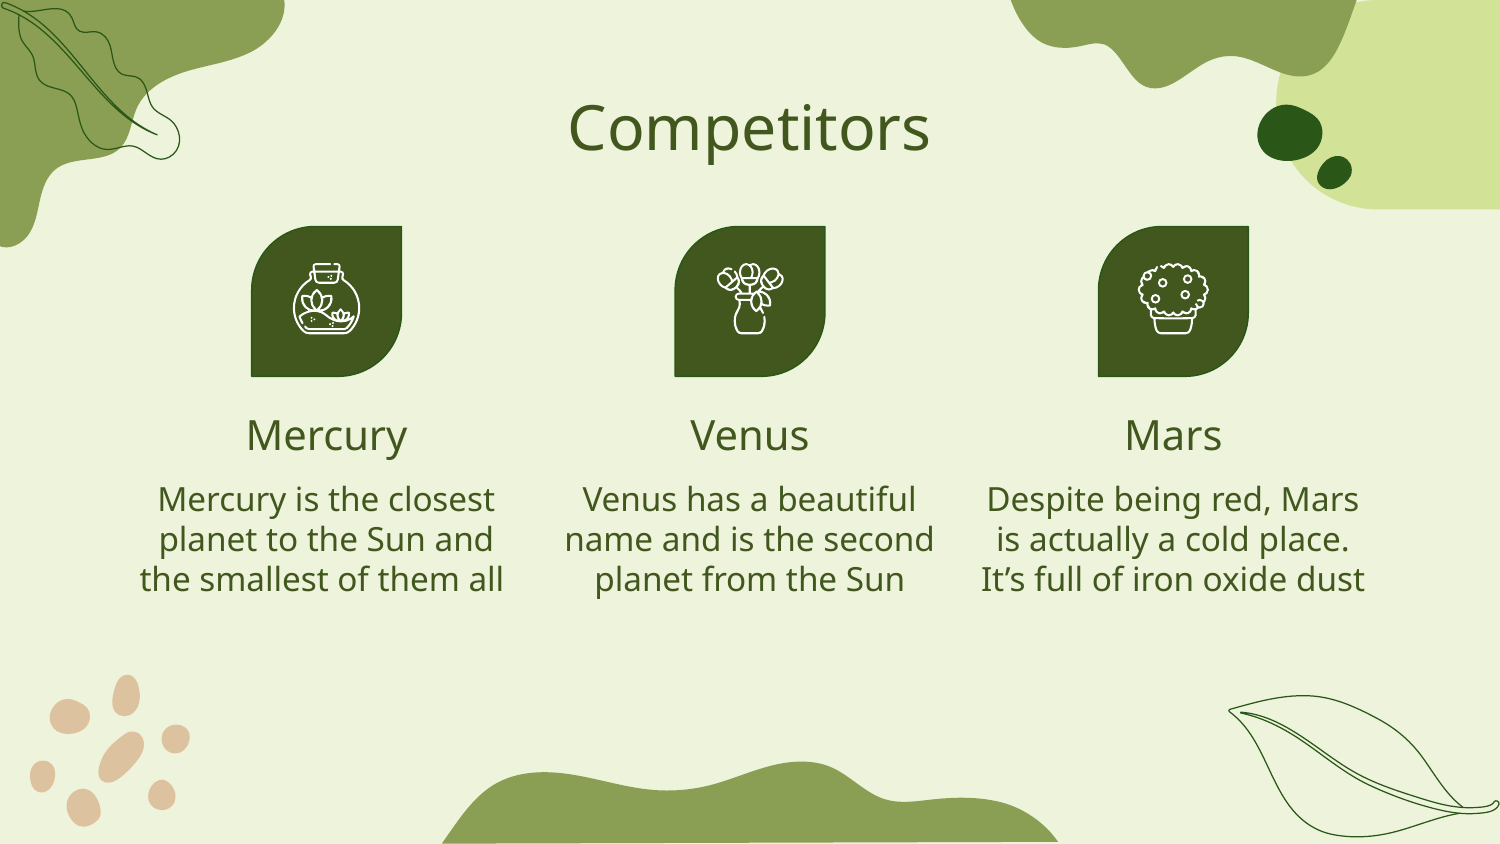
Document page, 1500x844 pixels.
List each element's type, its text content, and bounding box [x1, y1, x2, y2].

text_box [1098, 226, 1249, 377]
title Venus [540, 397, 960, 462]
subtitle Despite being red, Mars is actually a cold place. It’s full of iron oxide dust [964, 462, 1383, 635]
text_box [675, 226, 825, 377]
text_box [292, 262, 361, 335]
text_box [1317, 156, 1352, 190]
text_box [716, 263, 784, 335]
subtitle Mercury is the closest planet to the Sun and the smallest of them all [117, 462, 536, 635]
title Mars [964, 397, 1383, 462]
title Competitors [118, 72, 1382, 167]
title Mercury [117, 397, 536, 462]
subtitle Venus has a beautiful name and is the second planet from the Sun [540, 462, 960, 635]
text_box [251, 226, 402, 377]
text_box [1257, 104, 1323, 161]
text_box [1137, 262, 1210, 335]
